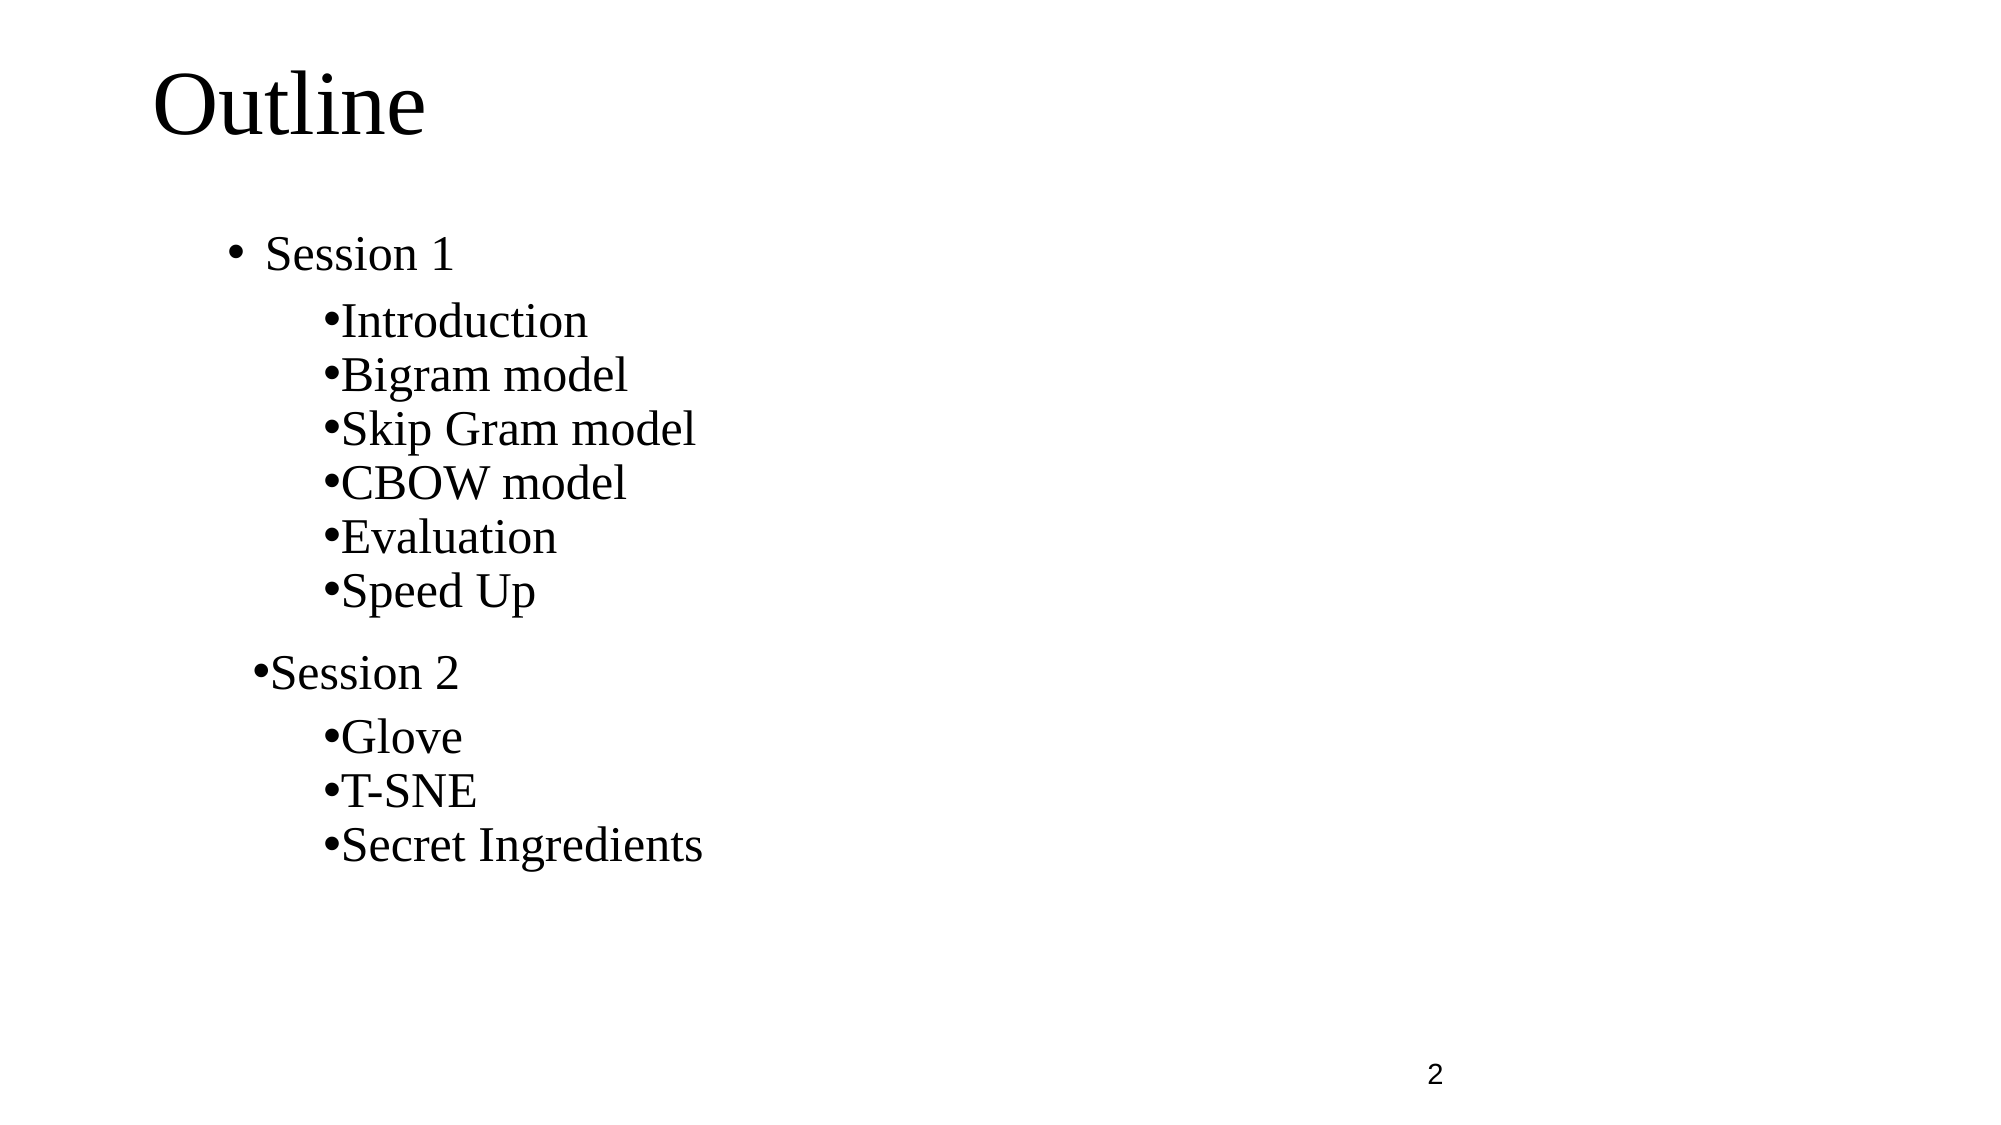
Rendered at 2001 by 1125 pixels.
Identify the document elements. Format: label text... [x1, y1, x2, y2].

slide_number ‹#› [1412, 1042, 1863, 1103]
list Session 1 Introduction Bigram model Skip Gram model CBOW model Evaluation Speed Up Session 2 Glove T-SNE Secret Ingredients [137, 219, 1863, 972]
title Outline [137, 29, 1863, 180]
